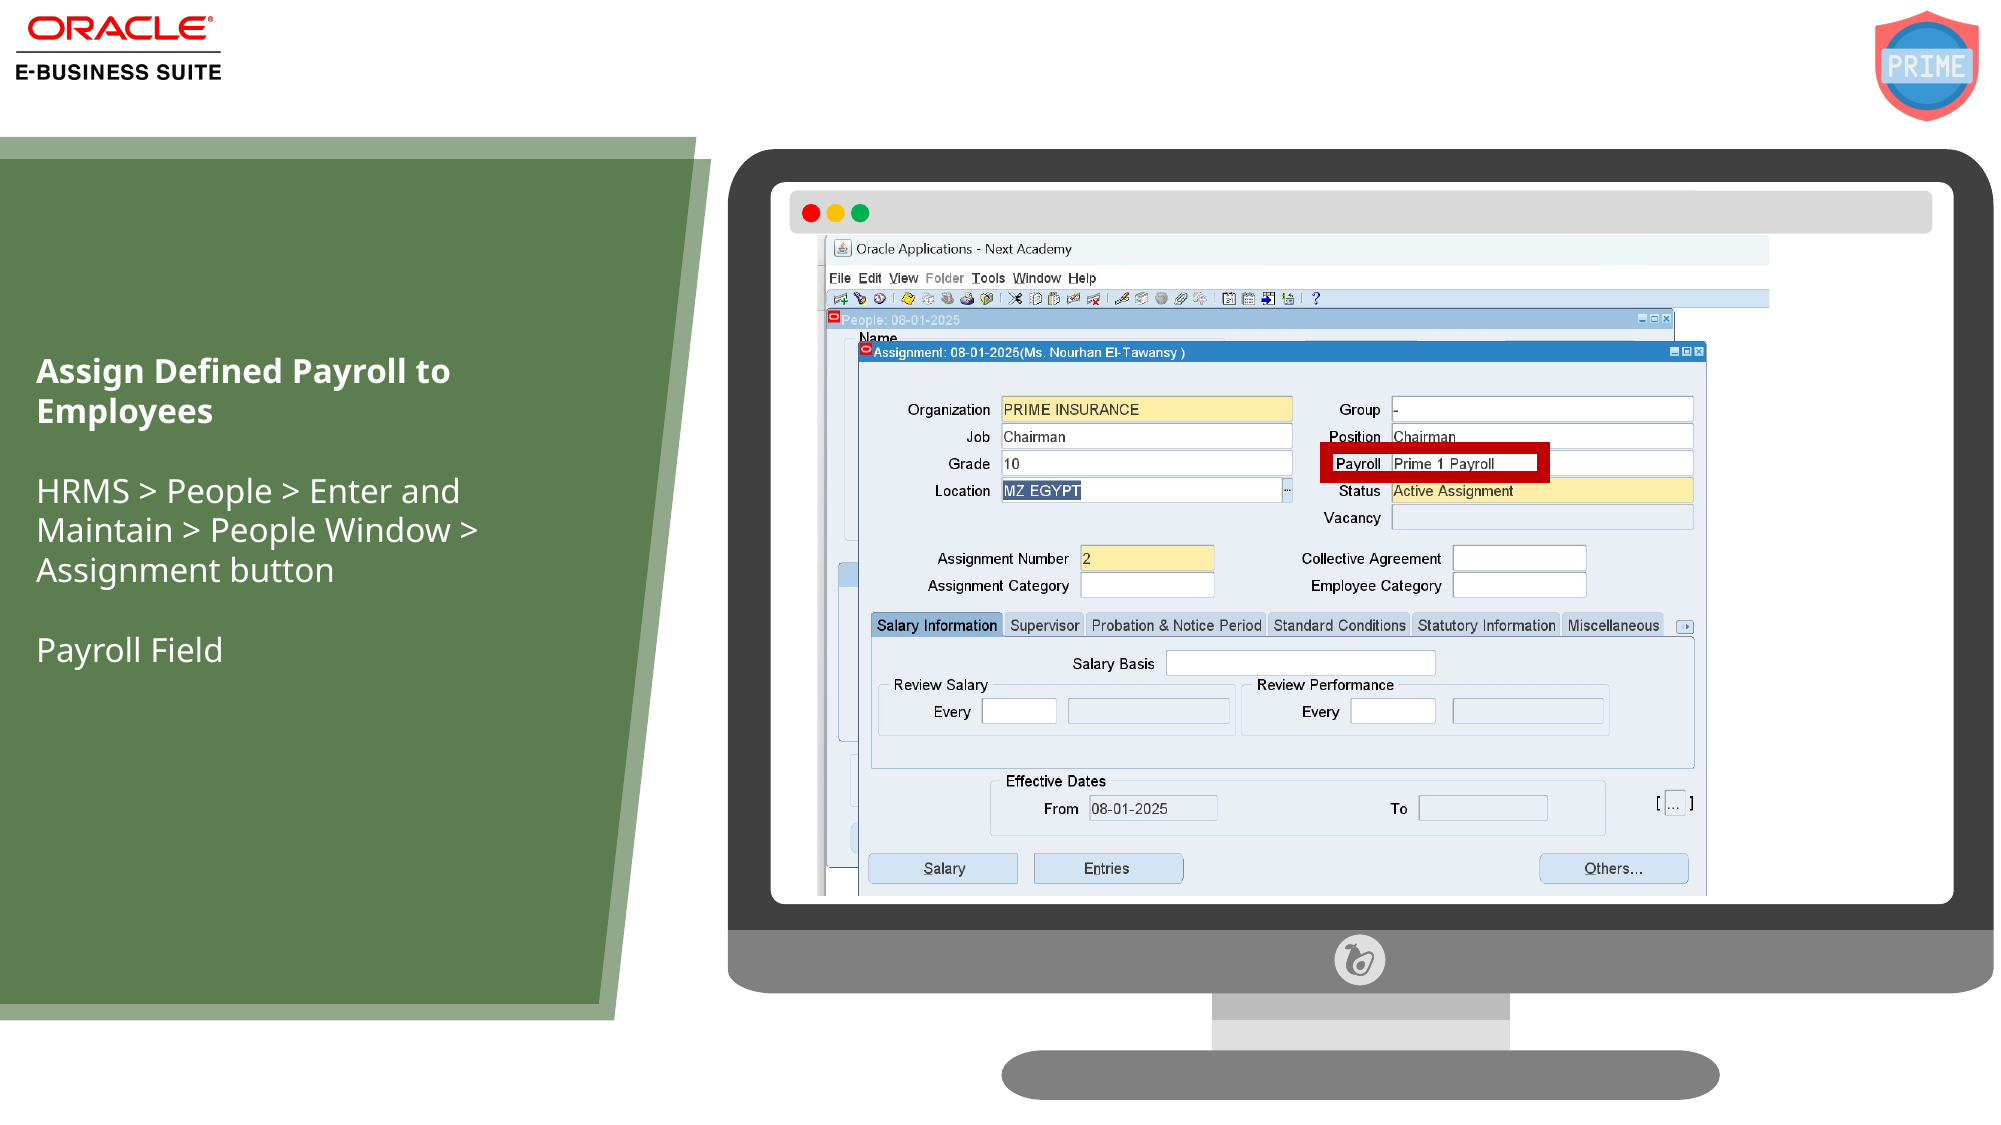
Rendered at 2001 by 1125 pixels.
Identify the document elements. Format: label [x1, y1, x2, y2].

picture [16, 15, 222, 81]
text_box [727, 148, 1995, 1101]
picture [1868, 7, 1986, 125]
picture [816, 234, 1770, 896]
text_box [0, 136, 712, 1021]
